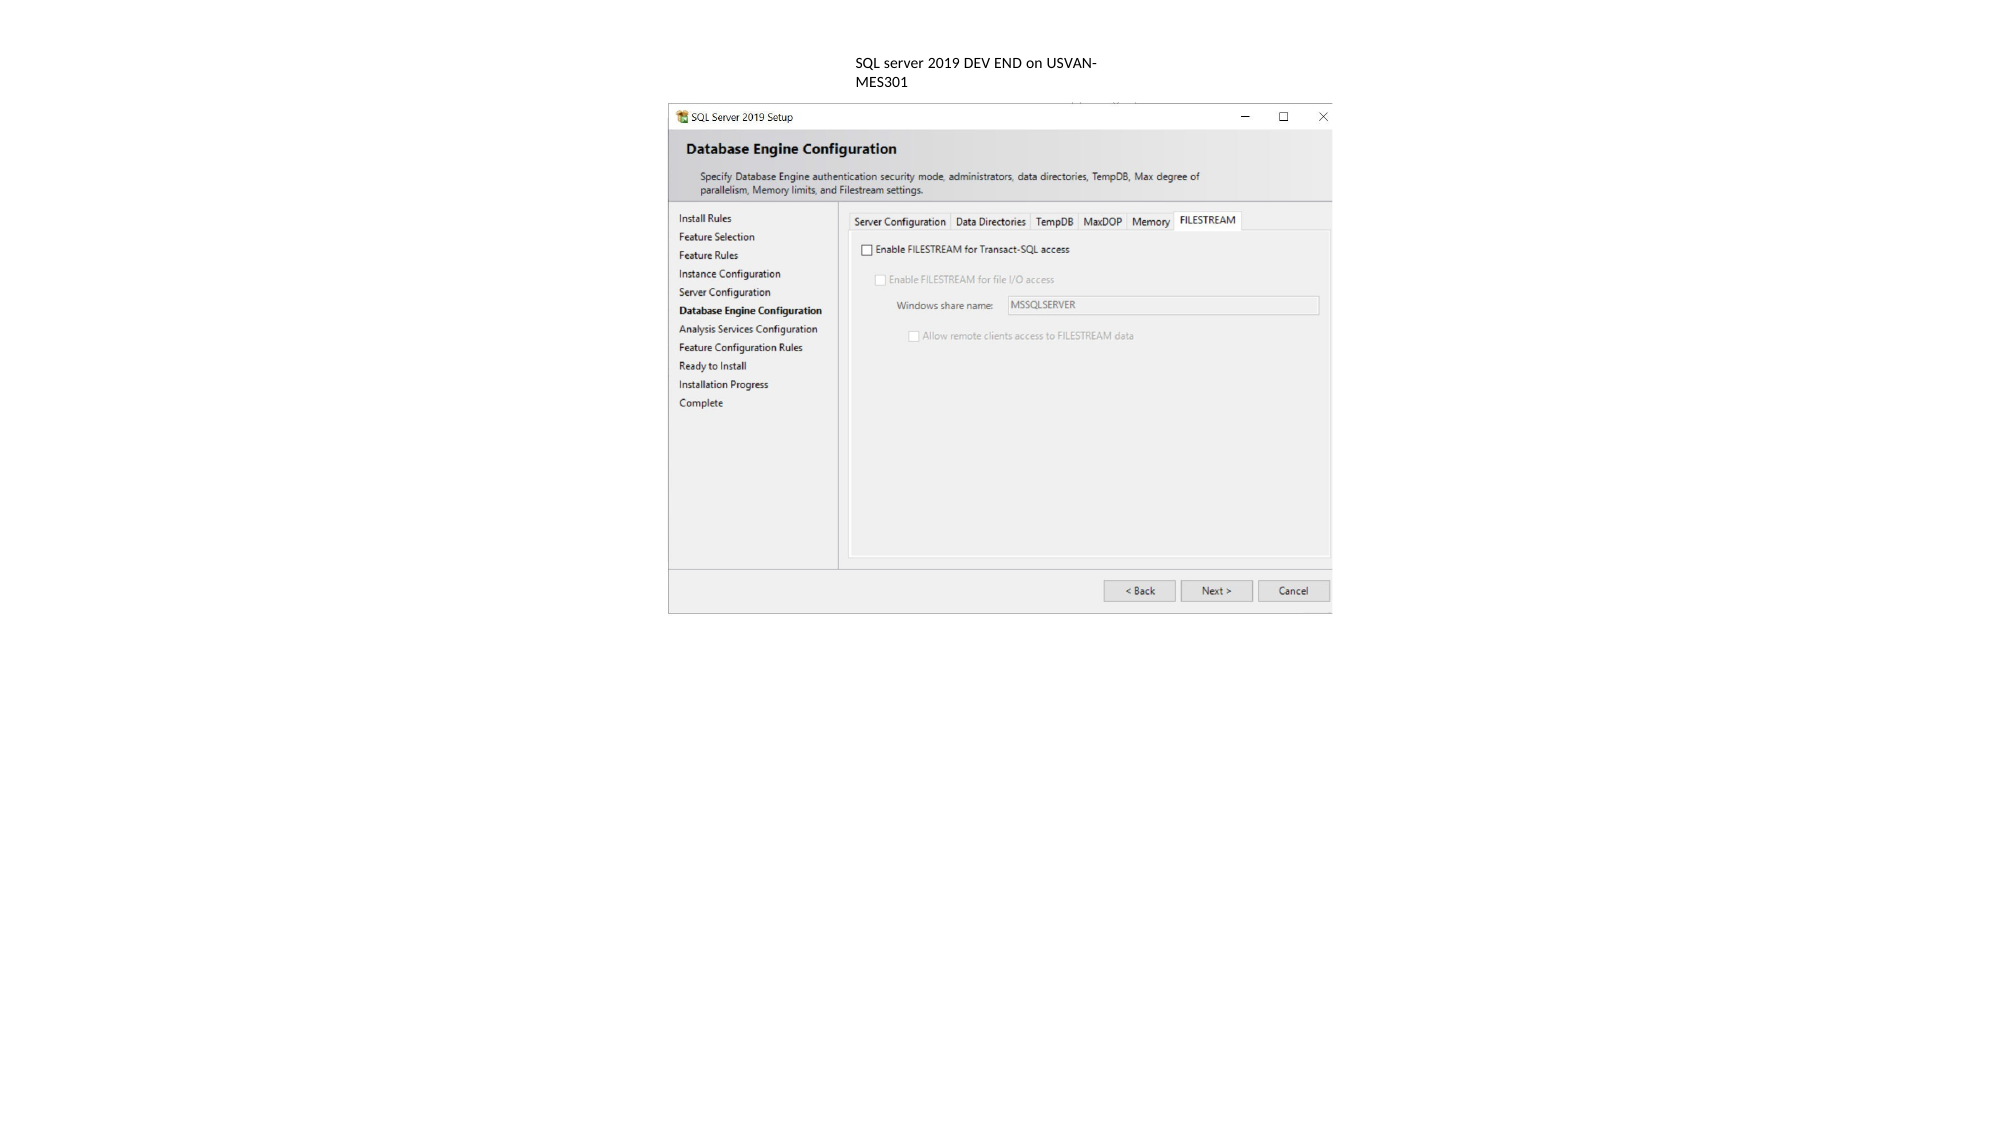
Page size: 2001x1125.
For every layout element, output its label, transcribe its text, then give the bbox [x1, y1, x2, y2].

text_box [667, 102, 1333, 622]
text_box SQL server 2019 DEV END on USVAN-MES301 [854, 52, 1146, 91]
